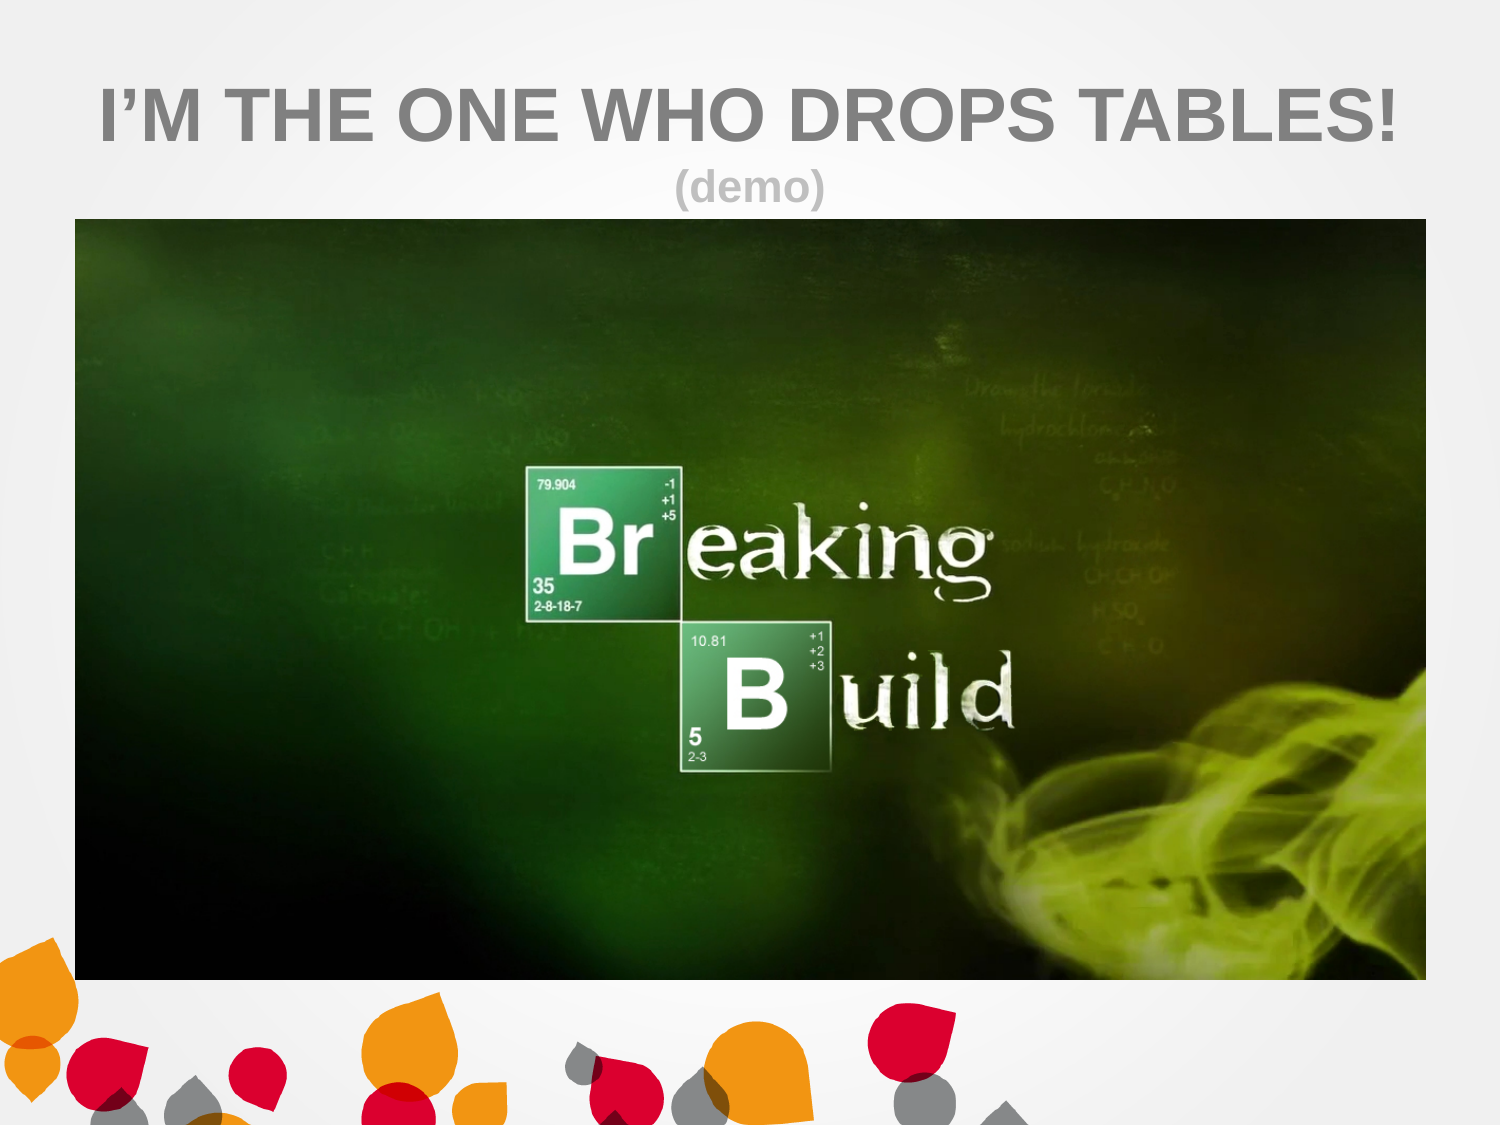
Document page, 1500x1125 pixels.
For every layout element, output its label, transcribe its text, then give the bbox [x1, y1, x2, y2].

title I’M THE ONE WHO DROPS TABLES! (demo) [75, 45, 1425, 219]
picture [0, 0, 1500, 1125]
